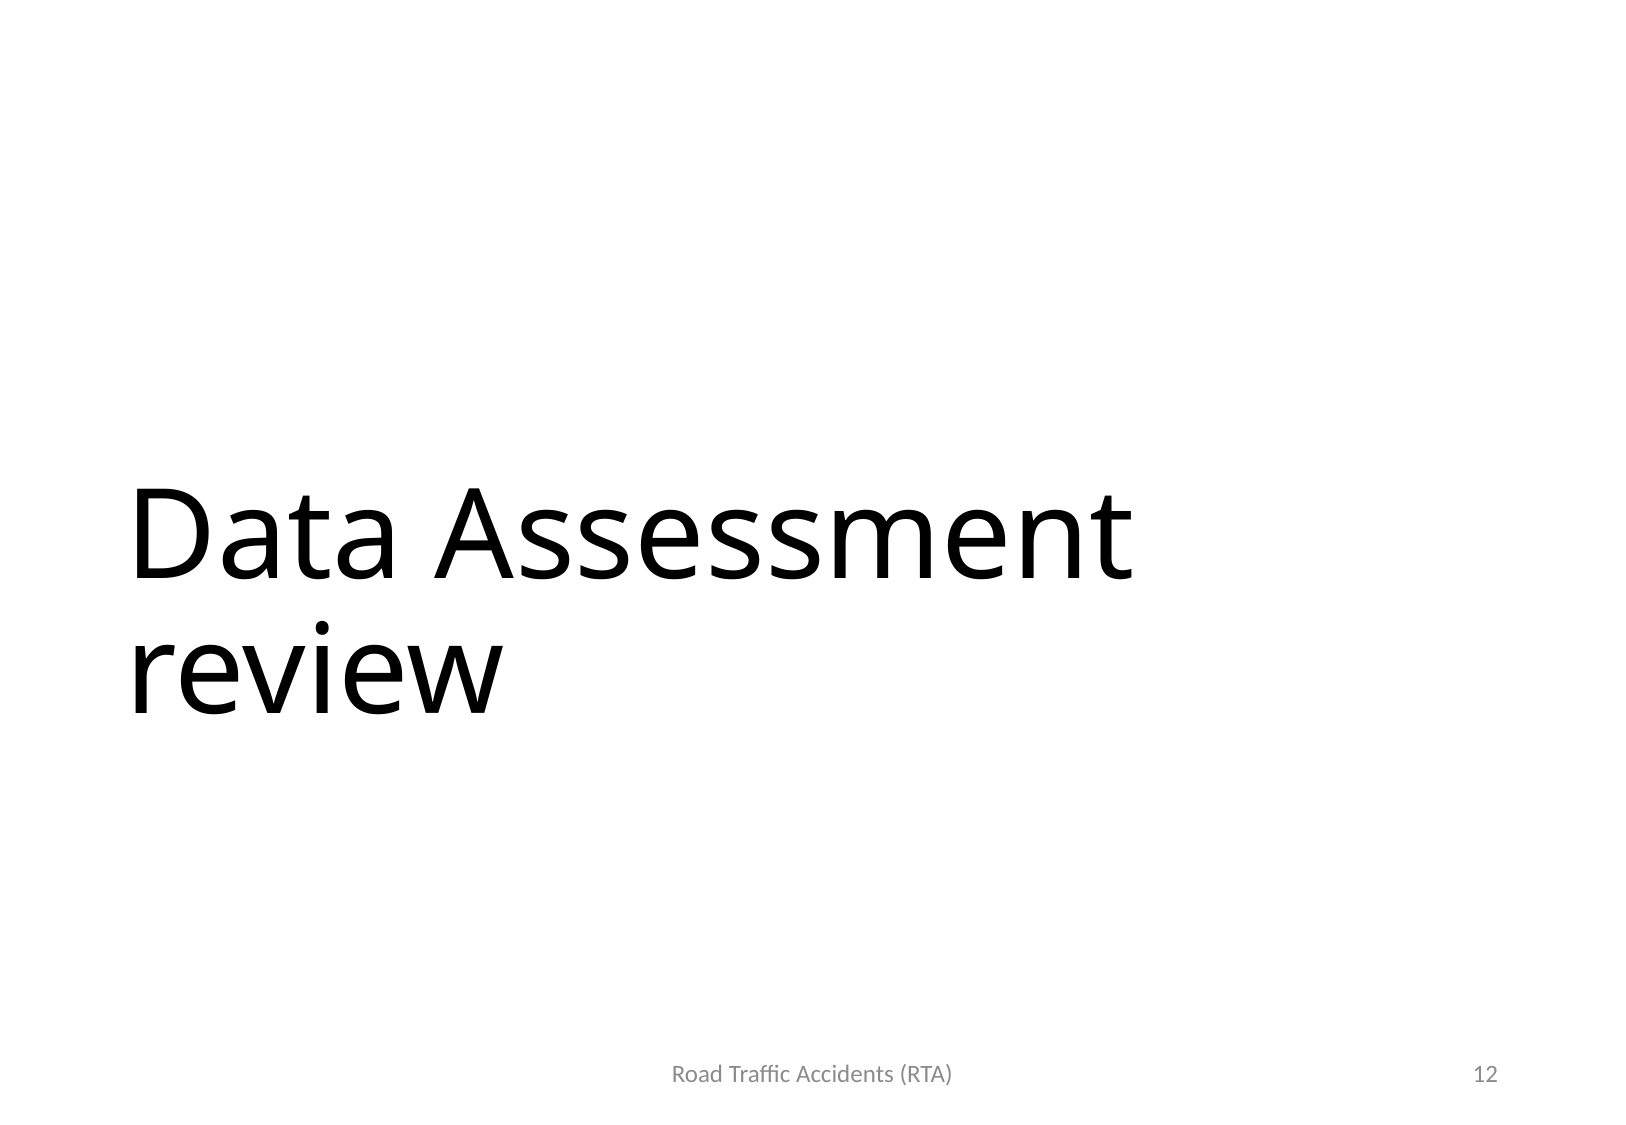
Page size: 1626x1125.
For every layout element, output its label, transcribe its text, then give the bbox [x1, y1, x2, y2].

title Data Assessment review [110, 280, 1513, 749]
slide_number 12 [1147, 1042, 1514, 1103]
footer Road Traffic Accidents (RTA) [538, 1042, 1087, 1103]
